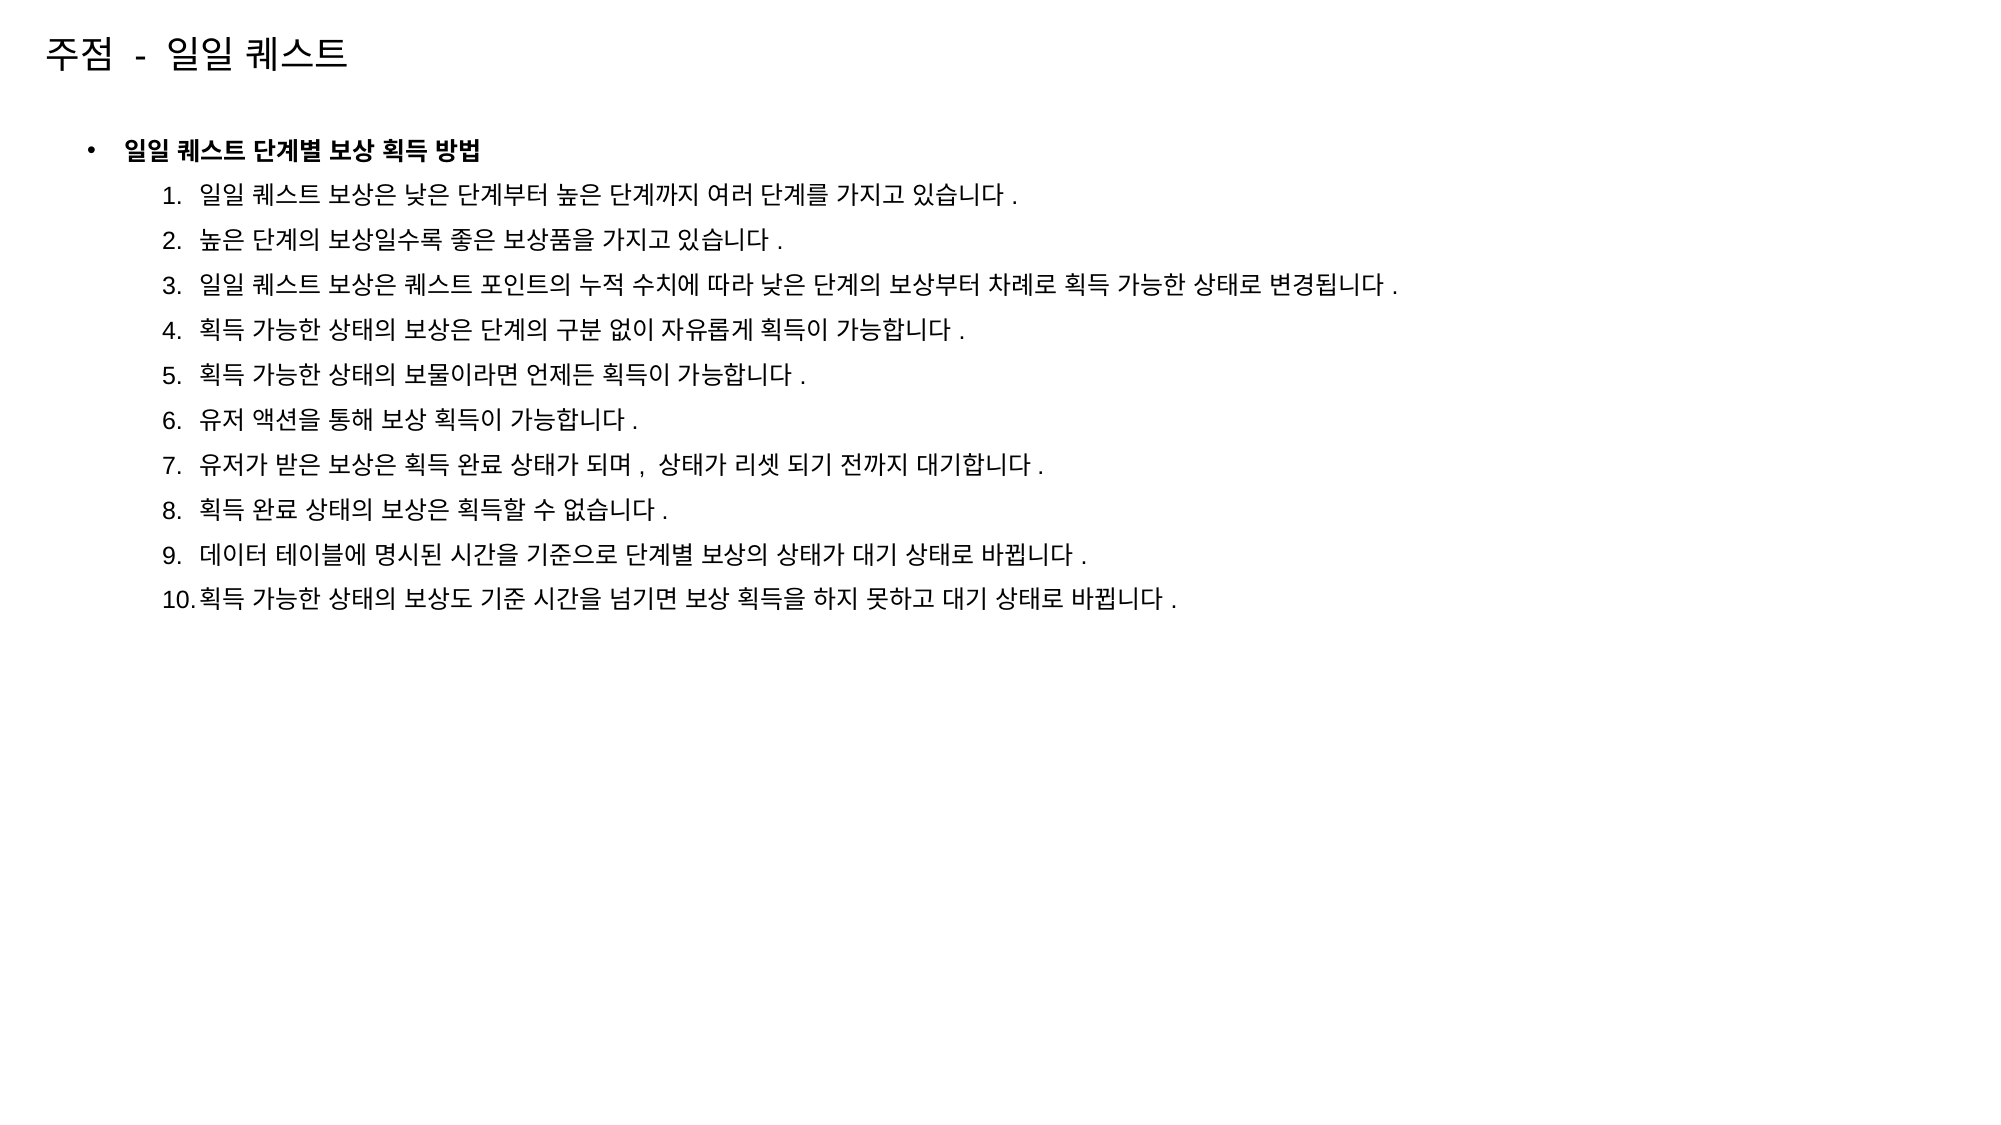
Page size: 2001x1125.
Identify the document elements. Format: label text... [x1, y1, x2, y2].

text_box 주점 - 일일 퀘스트 [30, 23, 833, 85]
text_box 일일 퀘스트 단계별 보상 획득 방법 일일 퀘스트 보상은 낮은 단계부터 높은 단계까지 여러 단계를 가지고 있습니다. 높은 단계의 보상일수록 좋은 보상품을 가지고 있습니다. 일일 퀘스트 보상은 퀘스트 포인트의 누적 수치에 따라 낮은 단계의 보상부터 차례로 획득 가능한 상태로 변경됩니다. 획득 가능한 상태의 보상은 단계의 구분 없이 자유롭게 획득이 가능합니다. 획득 가능한 상태의 보물이라면 언제든 획득이 가능합니다. 유저 액션을 통해 보상 획득이 가능합니다. 유저가 받은 보상은 획득 완료 상태가 되며, 상태가 리셋 되기 전까지 대기합니다. 획득 완료 상태의 보상은 획득할 수 없습니다. 데이터 테이블에 명시된 시간을 기준으로 단계별 보상의 상태가 대기 상태로 바뀝니다. 획득 가능한 상태의 보상도 기준 시간을 넘기면 보상 획득을 하지 못하고 대기 상태로 바뀝니다. [72, 112, 2000, 628]
